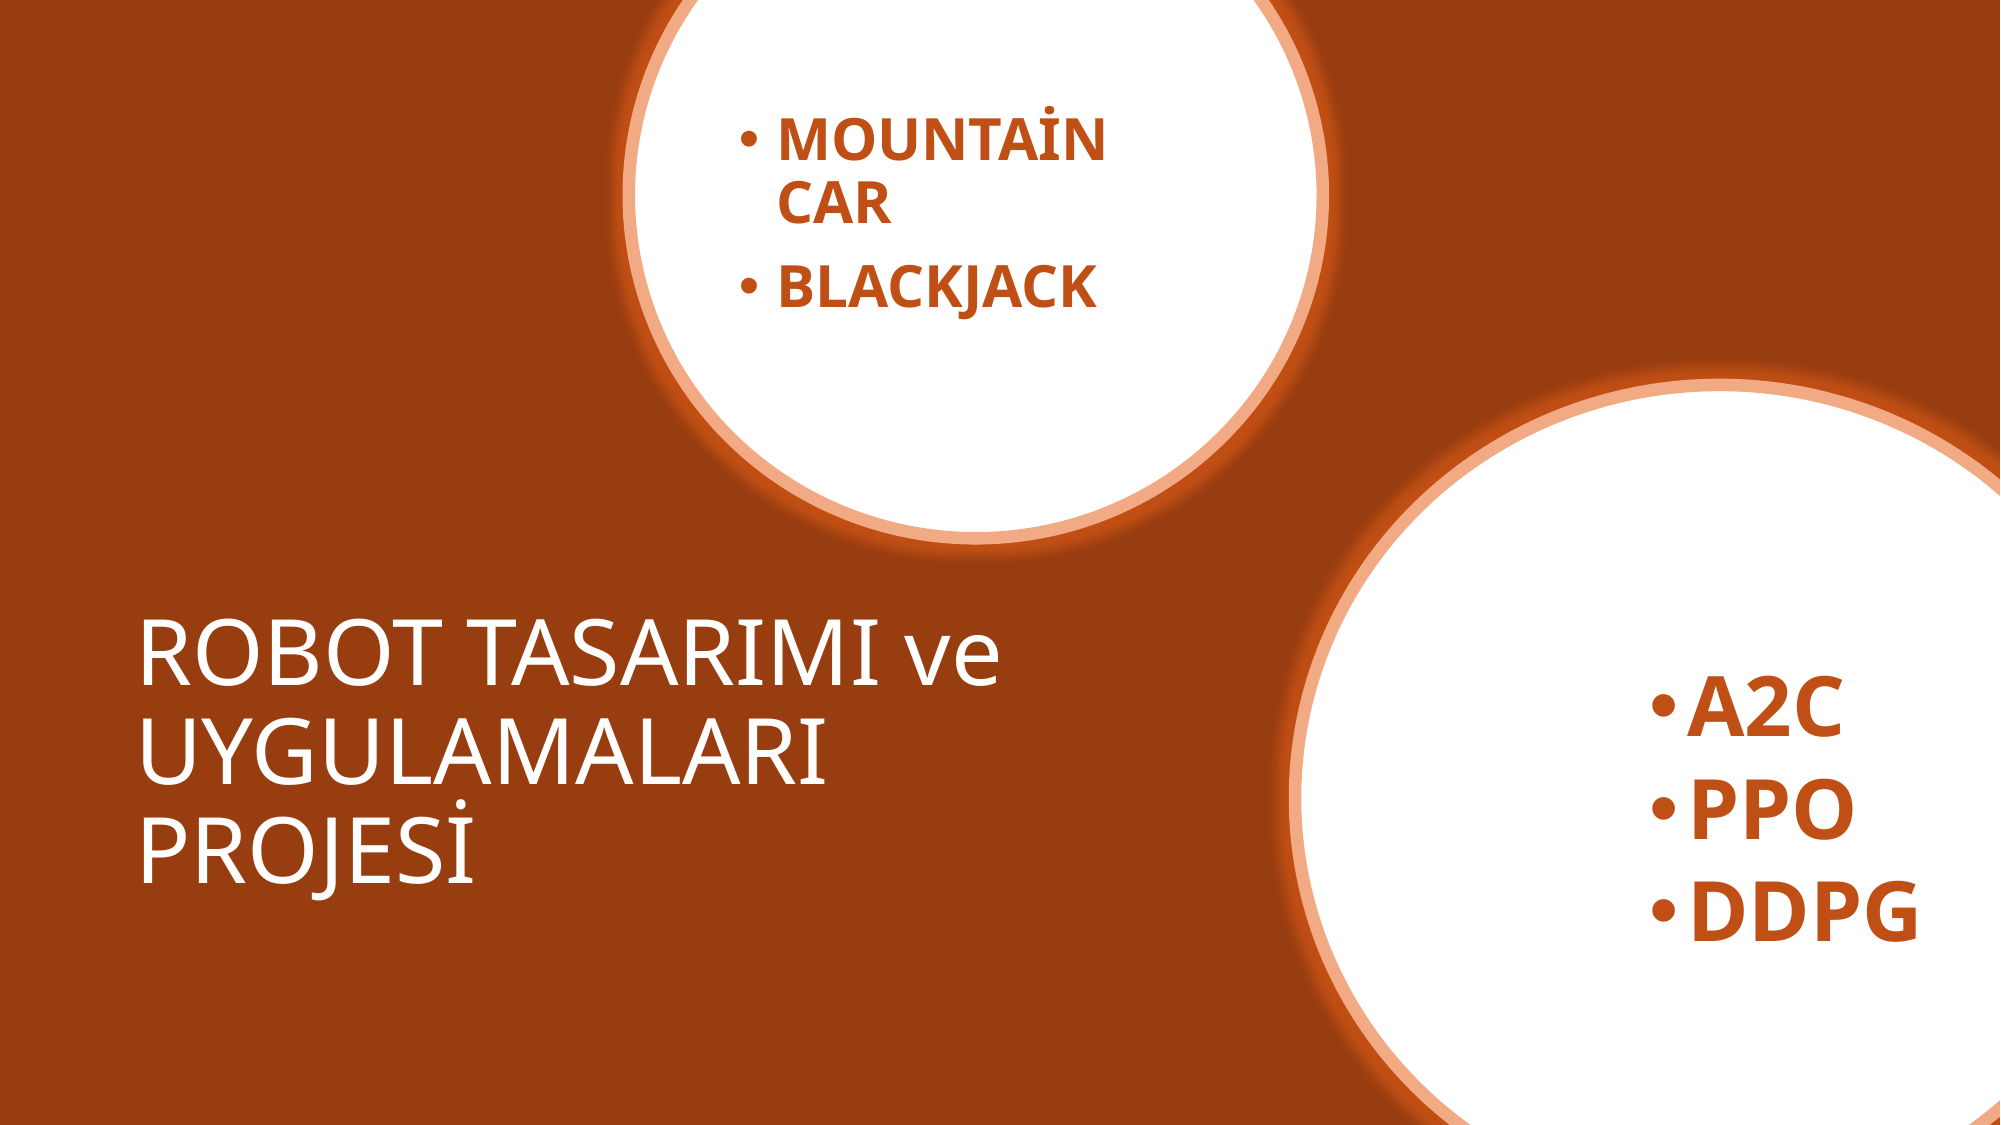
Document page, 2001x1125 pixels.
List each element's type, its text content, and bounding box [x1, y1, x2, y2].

text_box ROBOT TASARIMI ve UYGULAMALARI PROJESİ [119, 538, 1119, 972]
text_box [627, 0, 1325, 538]
text_box A2C PPO DDPG [1616, 584, 2000, 1041]
text_box [1293, 383, 2000, 1125]
text_box MOUNTAİN CAR BLACKJACK [704, 68, 1246, 363]
